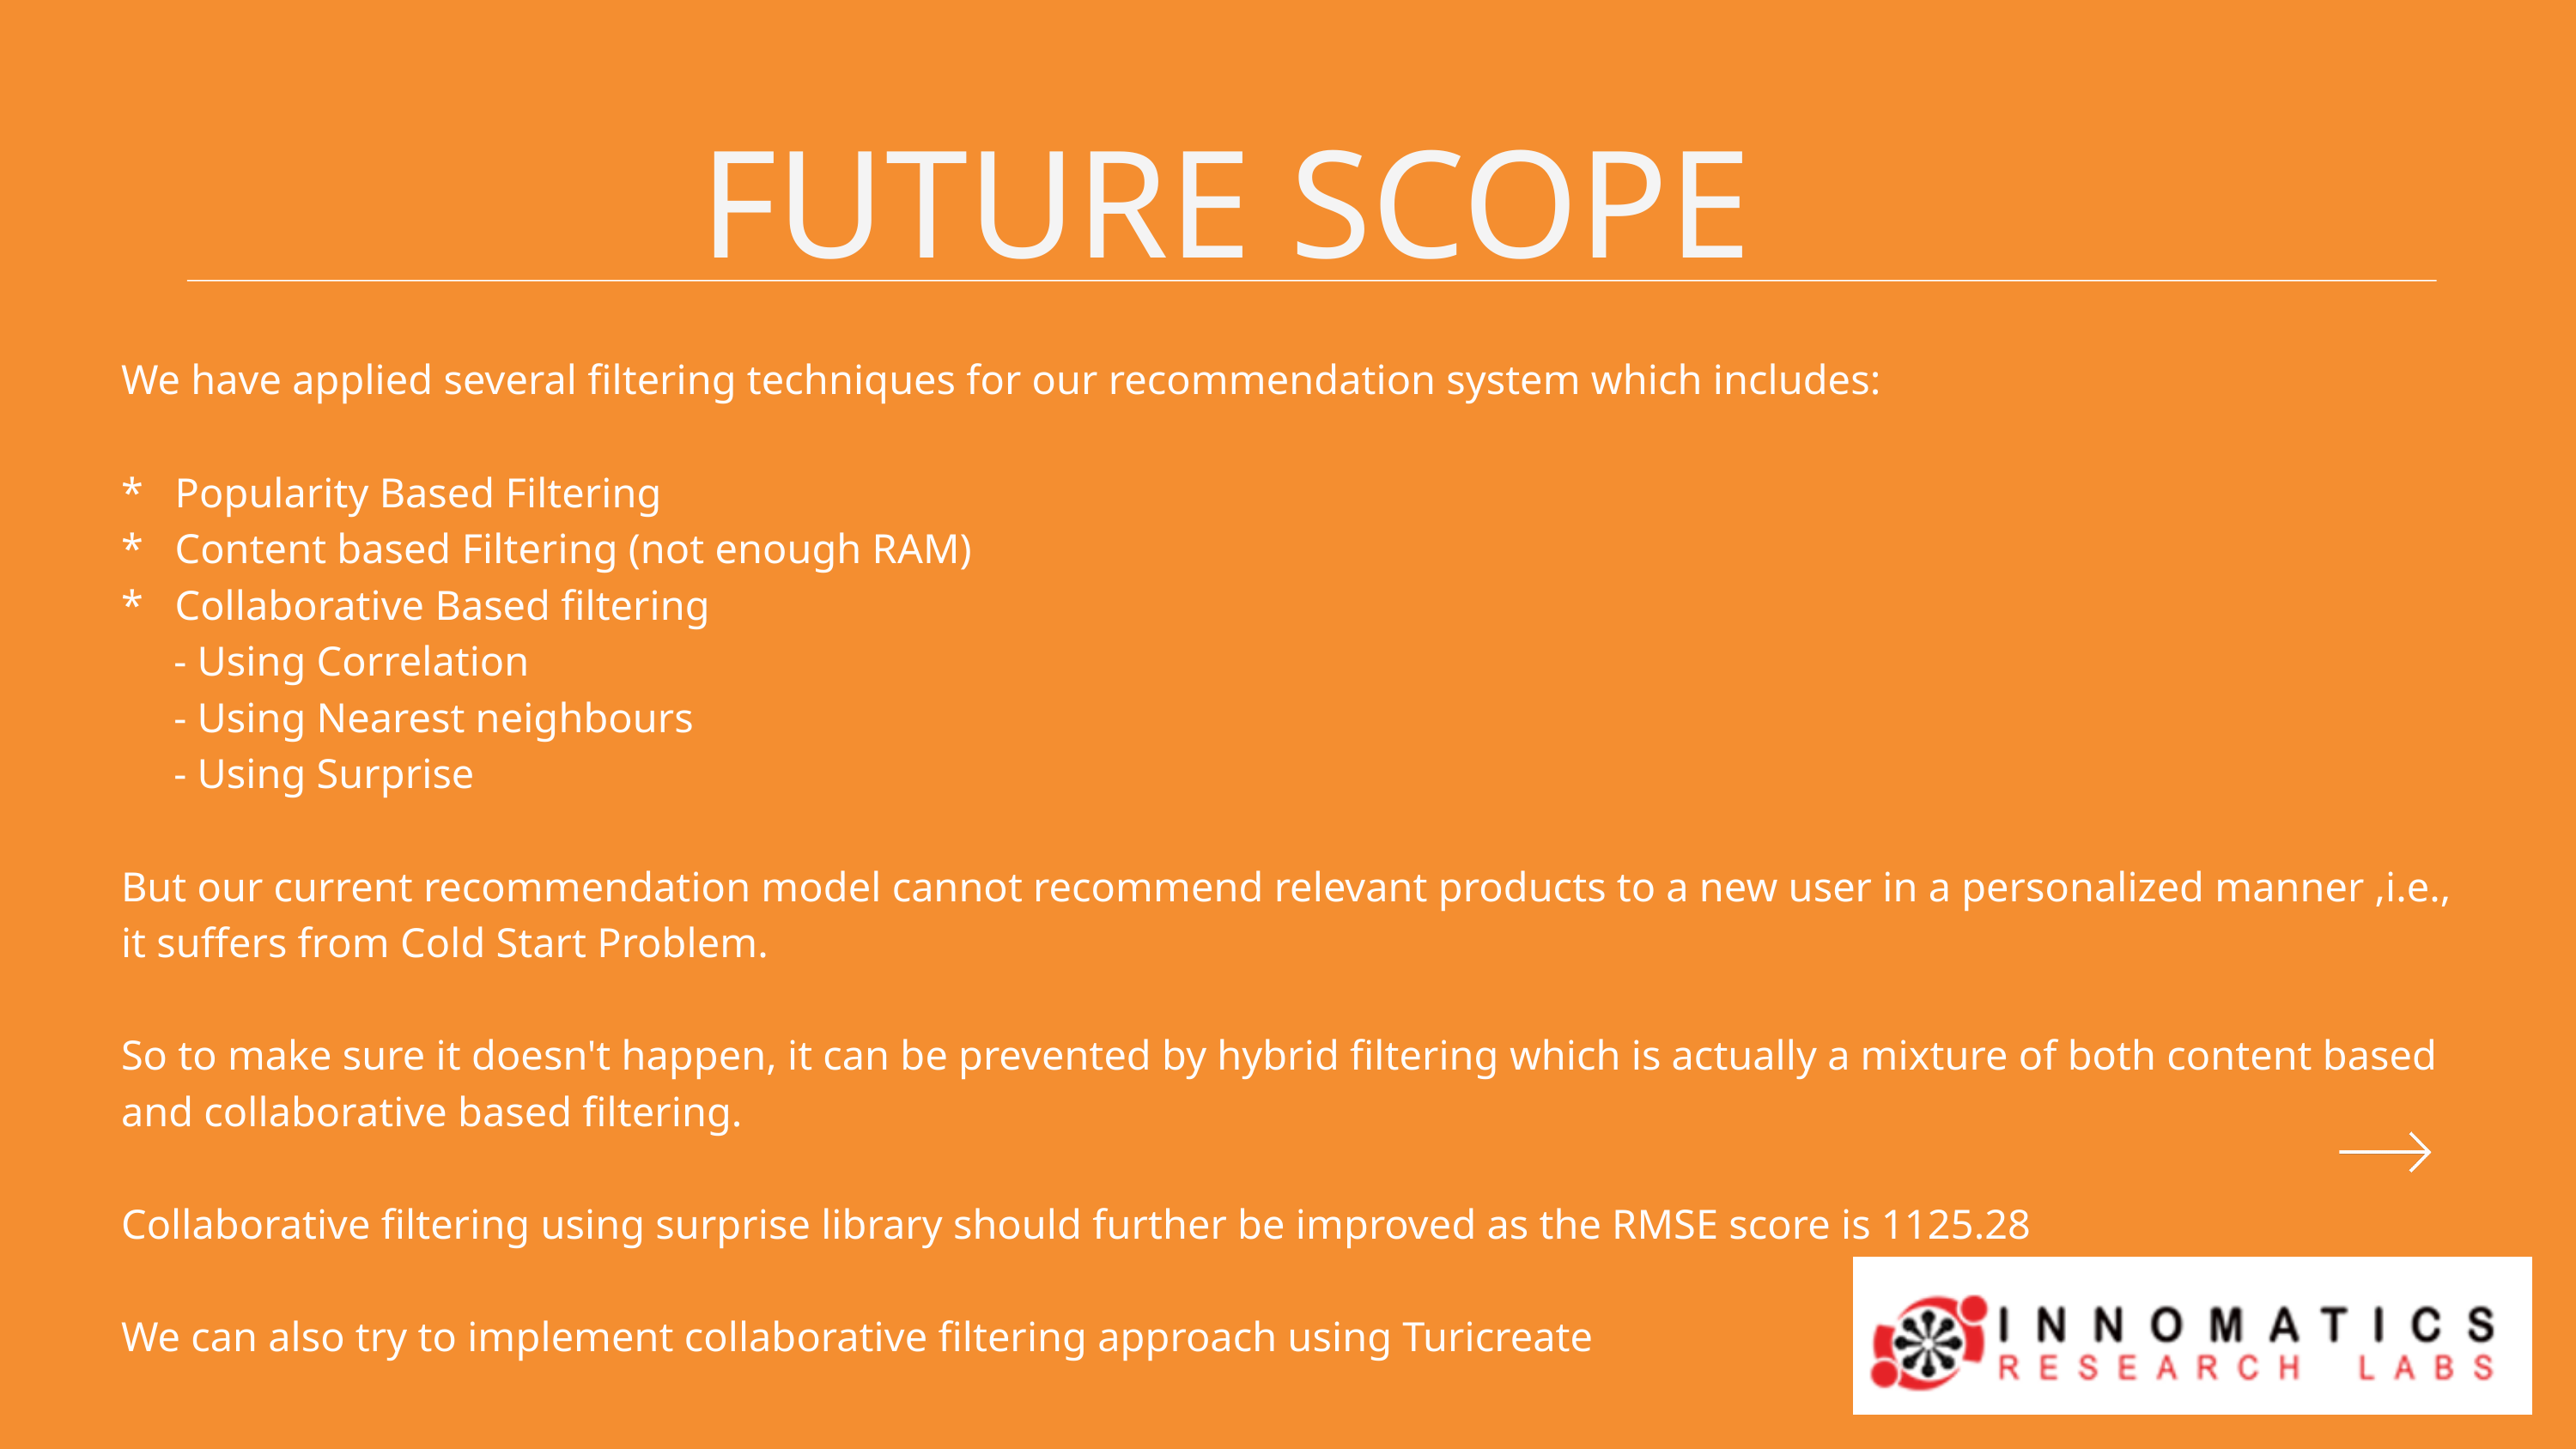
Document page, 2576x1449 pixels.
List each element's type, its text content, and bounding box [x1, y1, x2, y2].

picture [1853, 1257, 2532, 1415]
picture [2339, 1131, 2432, 1173]
text_box FUTURE SCOPE [699, 80, 2432, 288]
text_box We have applied several filtering techniques for our recommendation system which includes: * Popularity Based Filtering * Content based Filtering (not enough RAM) * Collaborative Based filtering - Using Correlation - Using Nearest neighbours - Using Surprise But our current recommendation model cannot recommend relevant products to a new user in a personalized manner ,i.e., it suffers from Cold Start Problem. So to make sure it doesn't happen, it can be prevented by hybrid filtering which is actually a mixture of both content based and collaborative based filtering. Collaborative filtering using surprise library should further be improved as the RMSE score is 1125.28 We can also try to implement collaborative filtering approach using Turicreate [121, 233, 2455, 1360]
